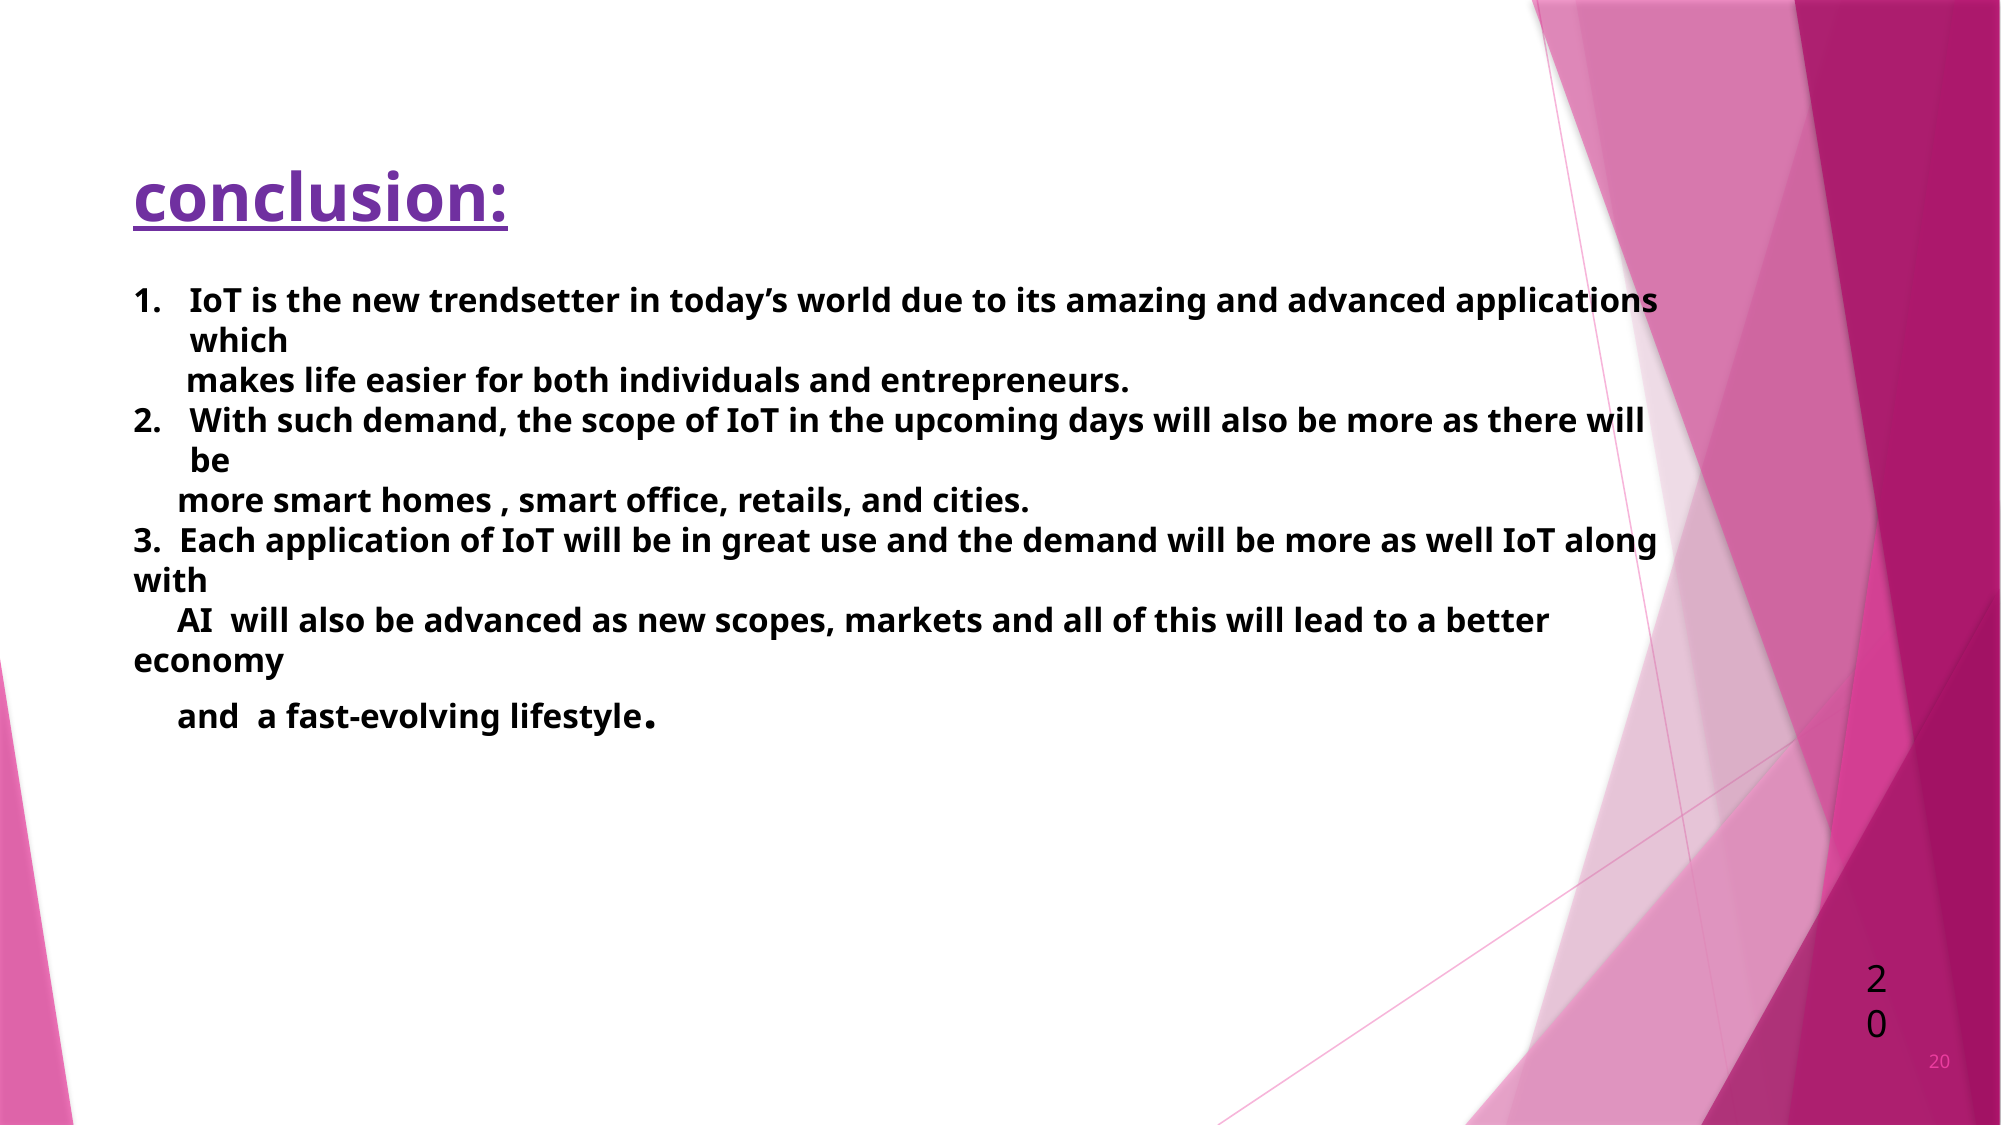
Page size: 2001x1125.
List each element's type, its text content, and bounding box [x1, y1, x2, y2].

text_box 20 [1851, 947, 1922, 1053]
text_box conclusion: IoT is the new trendsetter in today’s world due to its amazing and advanced applications which makes life easier for both individuals and entrepreneurs. With such demand, the scope of IoT in the upcoming days will also be more as there will be more smart homes , smart office, retails, and cities. 3. Each application of IoT will be in great use and the demand will be more as well IoT along with AI will also be advanced as new scopes, markets and all of this will lead to a better economy and a fast-evolving lifestyle. [118, 147, 1712, 746]
slide_number 20 [1668, 1024, 1966, 1102]
